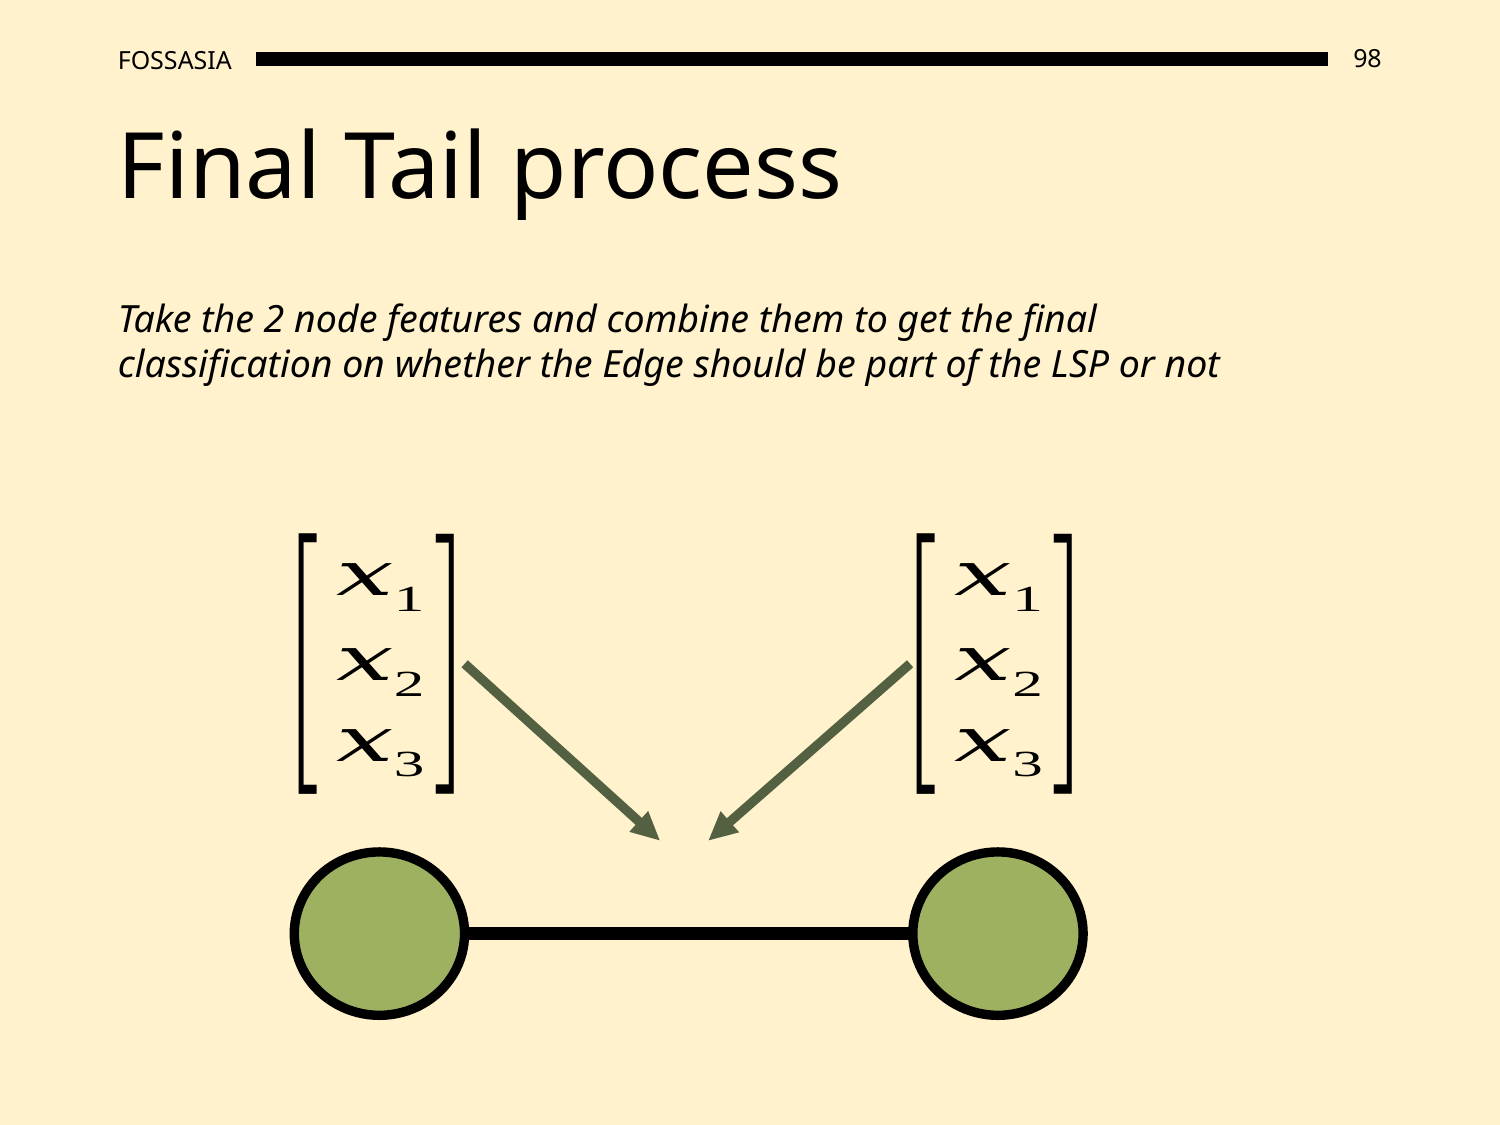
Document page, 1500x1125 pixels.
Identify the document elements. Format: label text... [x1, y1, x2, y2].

text_box [293, 850, 466, 1017]
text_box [464, 663, 660, 841]
text_box Take the 2 node features and combine them to get the final classification on whether the Edge should be part of the LSP or not [103, 287, 1315, 393]
title Final Tail process [103, 59, 1397, 278]
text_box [708, 663, 911, 841]
text_box [912, 850, 1085, 1017]
